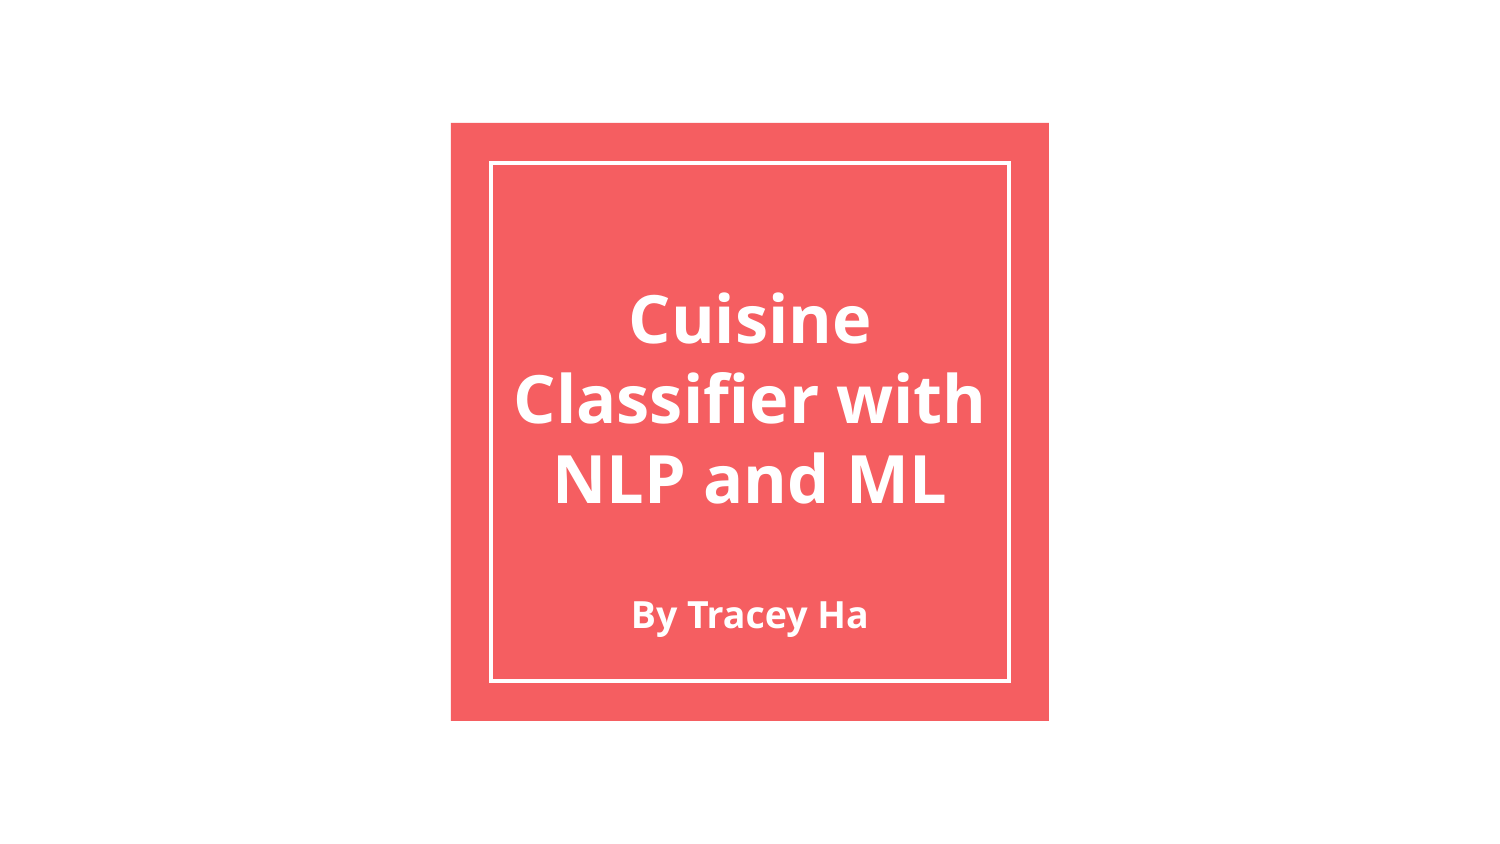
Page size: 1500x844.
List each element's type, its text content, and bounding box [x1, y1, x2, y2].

subtitle By Tracey Ha [507, 535, 993, 651]
title Cuisine Classifier with NLP and ML [453, 266, 1047, 527]
